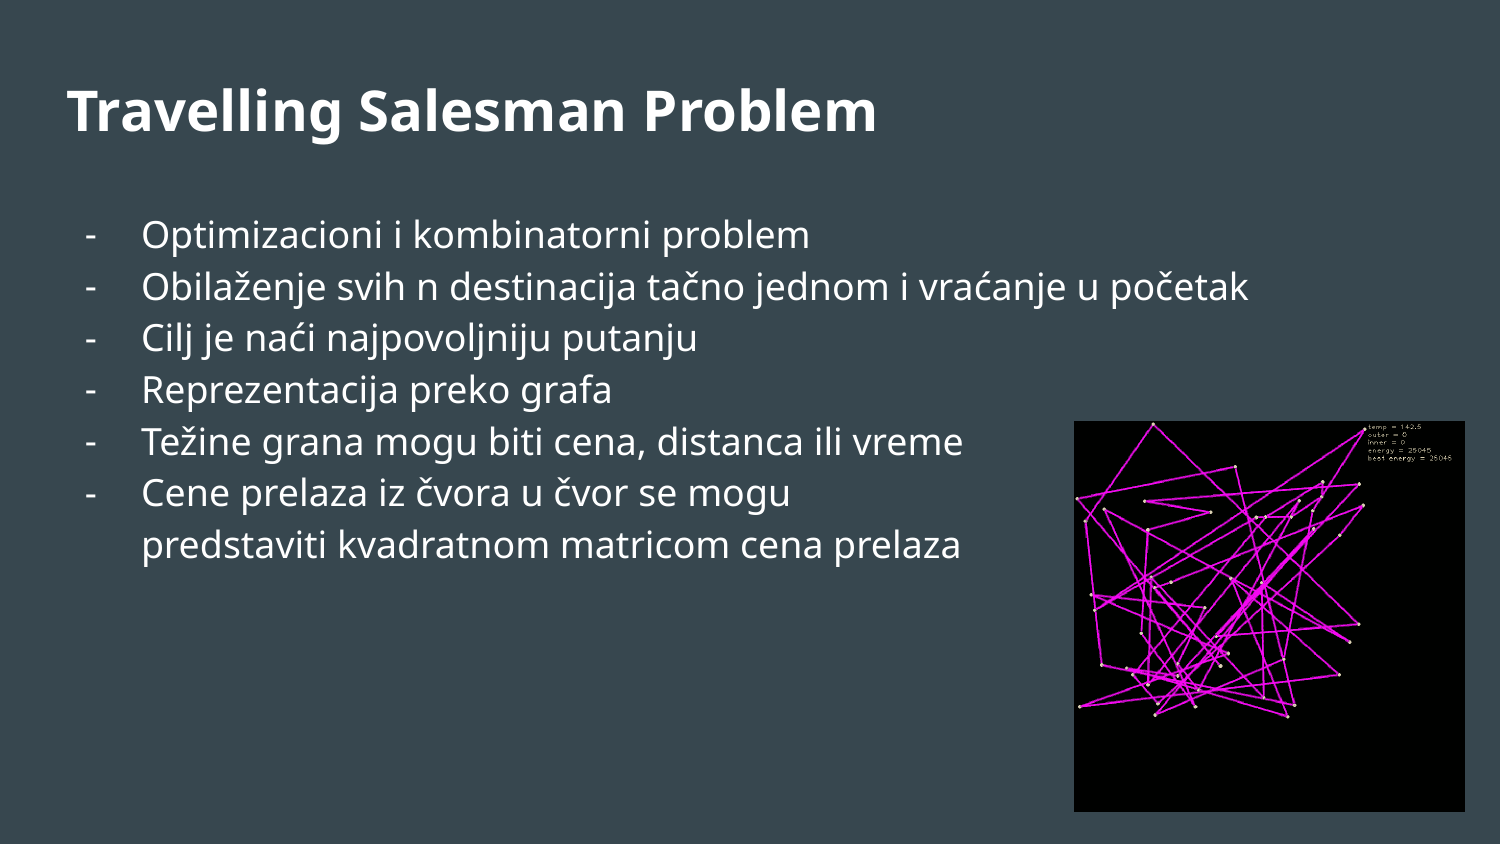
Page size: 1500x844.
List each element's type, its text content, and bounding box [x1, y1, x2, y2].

picture [1074, 421, 1466, 813]
text_box Travelling Salesman Problem [51, 72, 1449, 167]
text_box Optimizacioni i kombinatorni problem Obilaženje svih n destinacija tačno jednom i vraćanje u početak Cilj je naći najpovoljniju putanju Reprezentacija preko grafa Težine grana mogu biti cena, distanca ili vreme Cene prelaza iz čvora u čvor se mogu predstaviti kvadratnom matricom cena prelaza [51, 188, 1449, 750]
